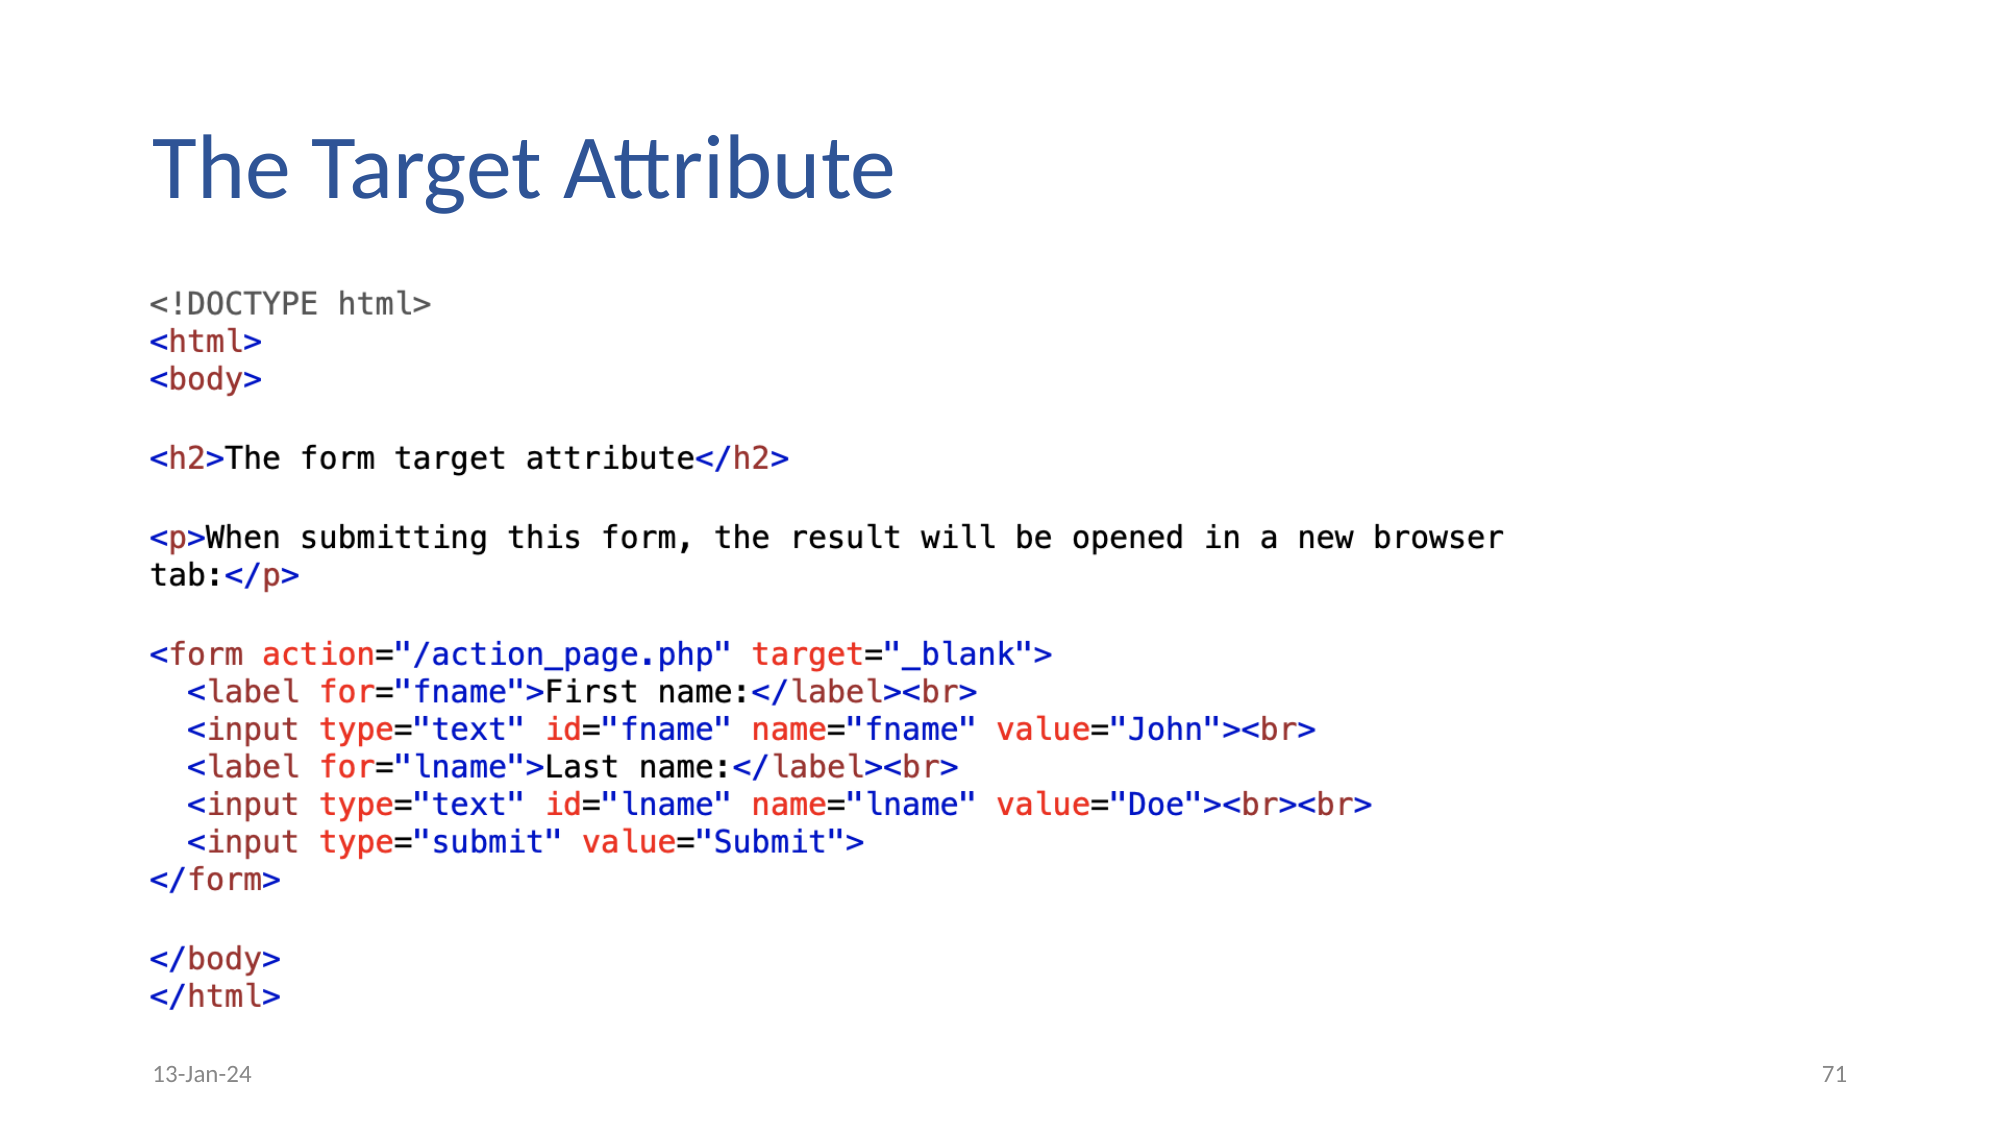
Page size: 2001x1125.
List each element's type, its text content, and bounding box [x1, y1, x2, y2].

slide_number ‹#› [1412, 1042, 1863, 1103]
slide_number 13-Jan-24 [137, 1042, 588, 1103]
picture [137, 276, 1551, 1034]
title The Target Attribute [137, 59, 1863, 278]
